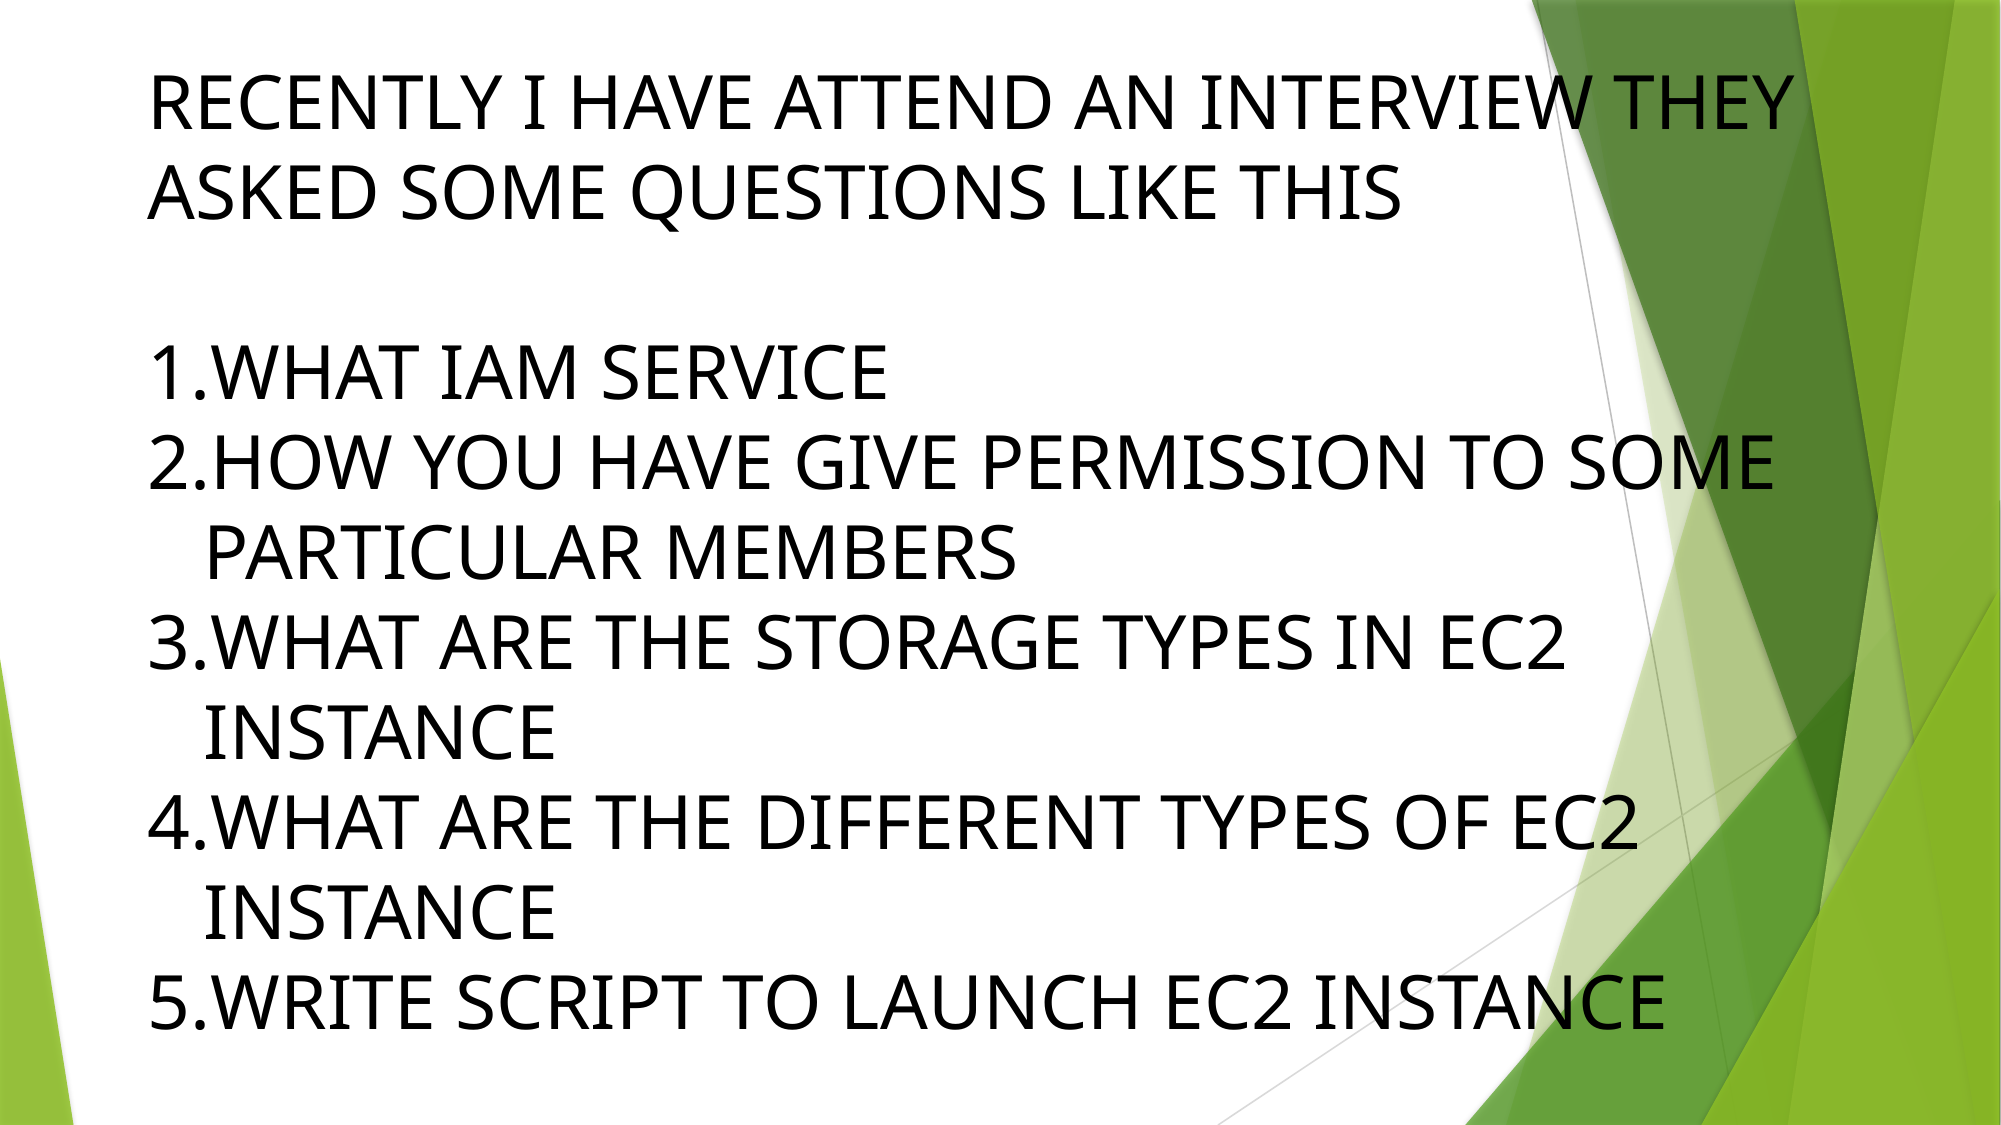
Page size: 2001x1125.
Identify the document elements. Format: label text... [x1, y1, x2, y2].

text_box RECENTLY I HAVE ATTEND AN INTERVIEW THEY ASKED SOME QUESTIONS LIKE THIS WHAT IAM SERVICE HOW YOU HAVE GIVE PERMISSION TO SOME PARTICULAR MEMBERS WHAT ARE THE STORAGE TYPES IN EC2 INSTANCE WHAT ARE THE DIFFERENT TYPES OF EC2 INSTANCE WRITE SCRIPT TO LAUNCH EC2 INSTANCE [132, 47, 1871, 1053]
